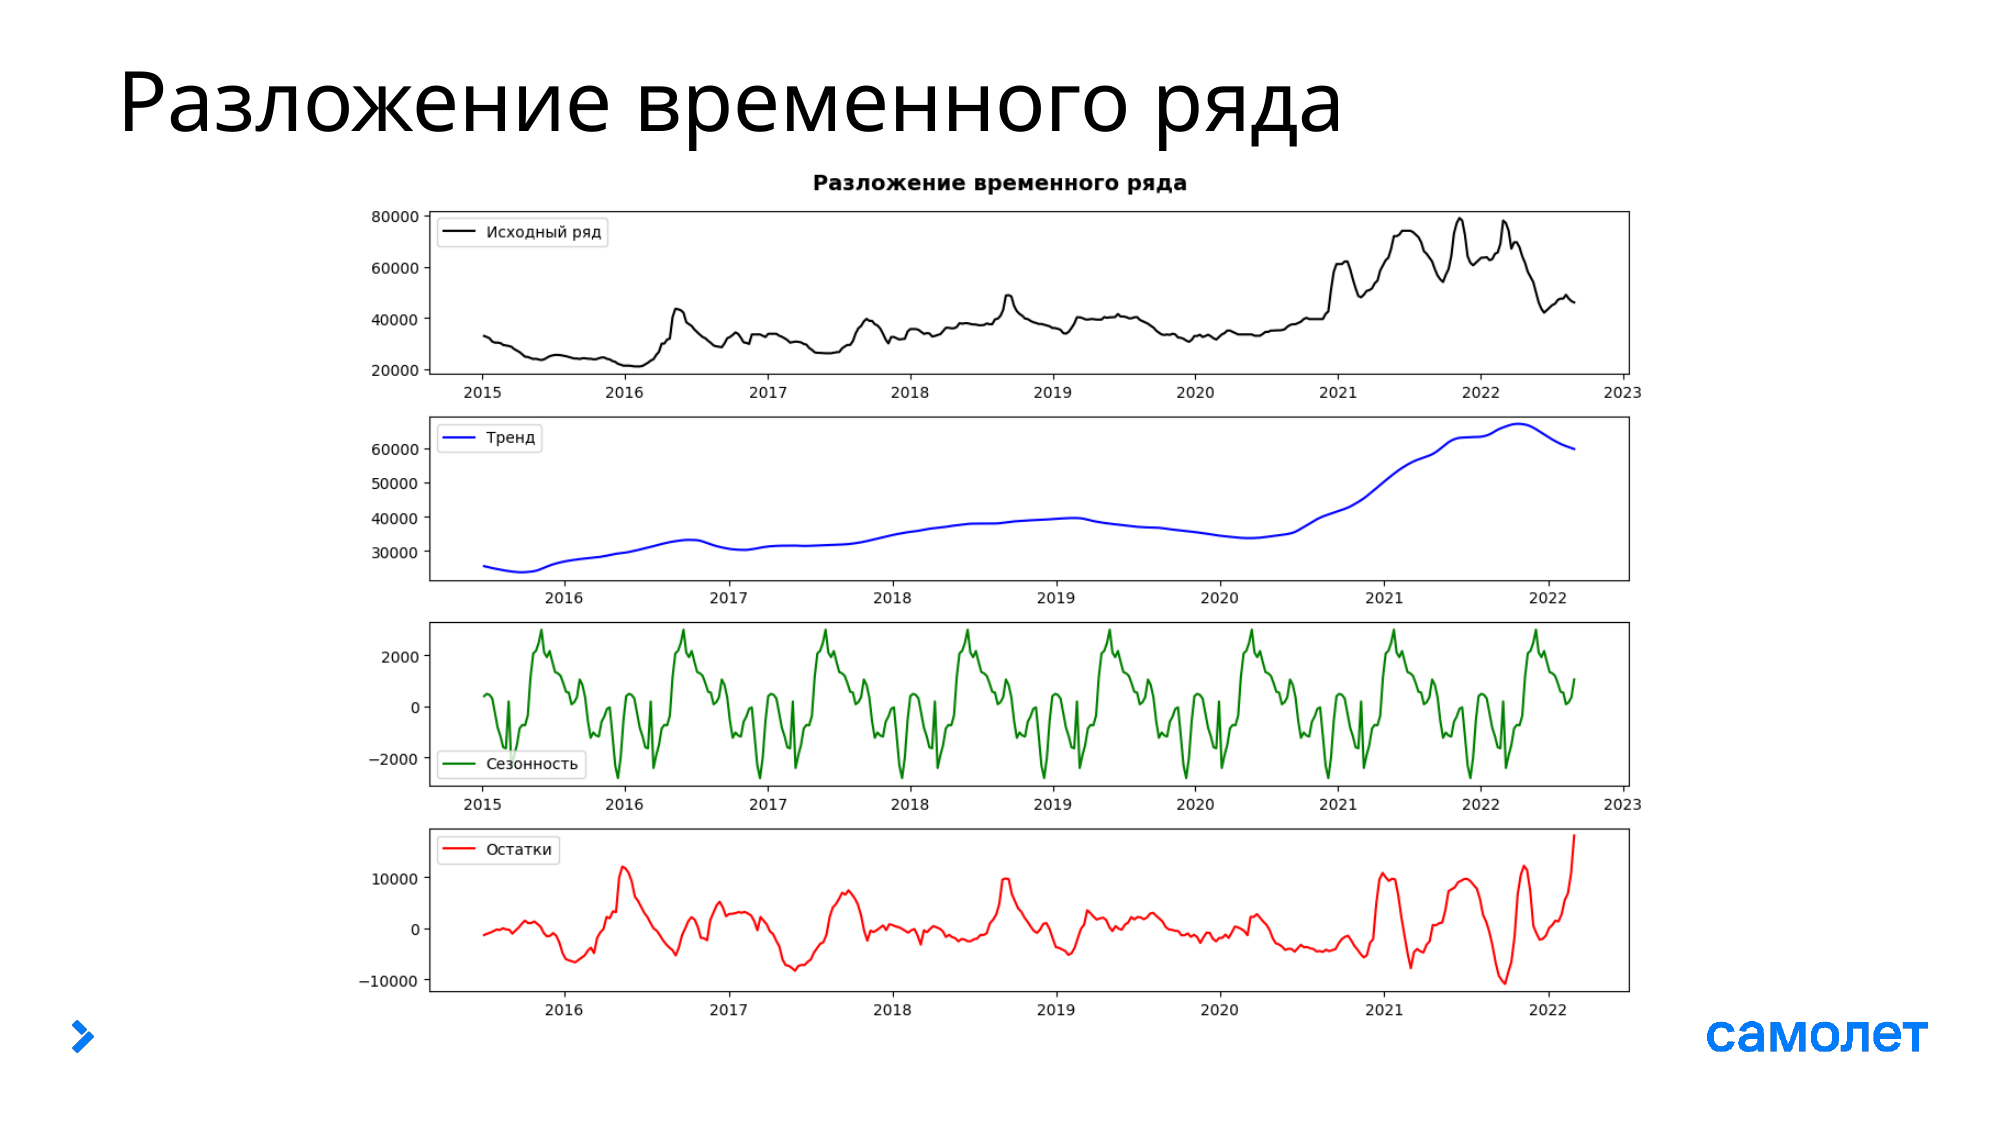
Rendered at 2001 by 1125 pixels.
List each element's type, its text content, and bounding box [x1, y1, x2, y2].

picture [347, 165, 1653, 1024]
title Разложение временного ряда [116, 58, 1972, 167]
picture [72, 1020, 94, 1053]
picture [1707, 1021, 1928, 1052]
